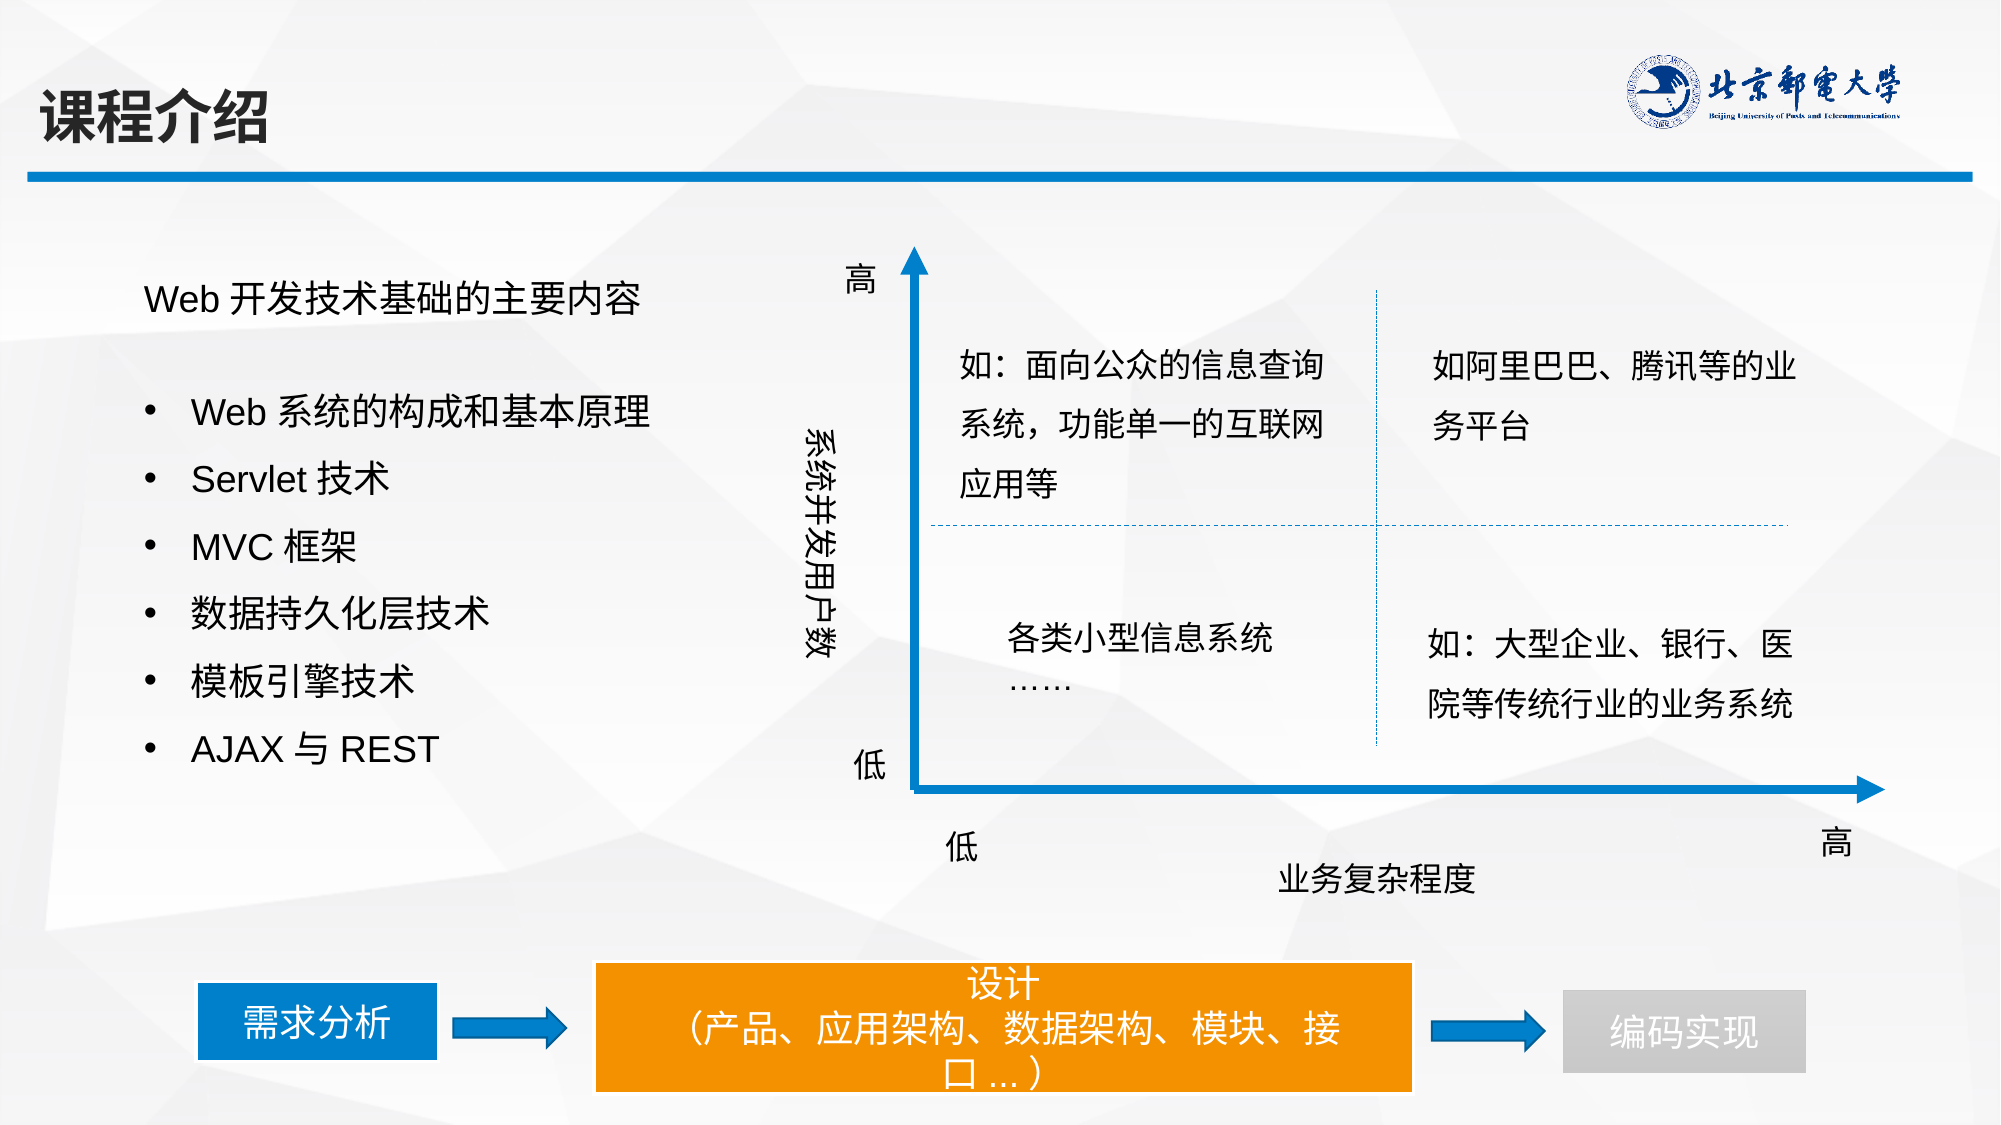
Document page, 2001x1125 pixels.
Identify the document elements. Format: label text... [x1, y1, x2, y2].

text_box [26, 171, 1973, 183]
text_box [196, 961, 1806, 1095]
text_box 课程介绍 [23, 73, 794, 158]
text_box Web开发技术基础的主要内容 Web系统的构成和基本原理 Servlet技术 MVC框架 数据持久化层技术 模板引擎技术 AJAX与REST [129, 267, 666, 778]
picture [0, 0, 2000, 1125]
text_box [778, 246, 1886, 906]
